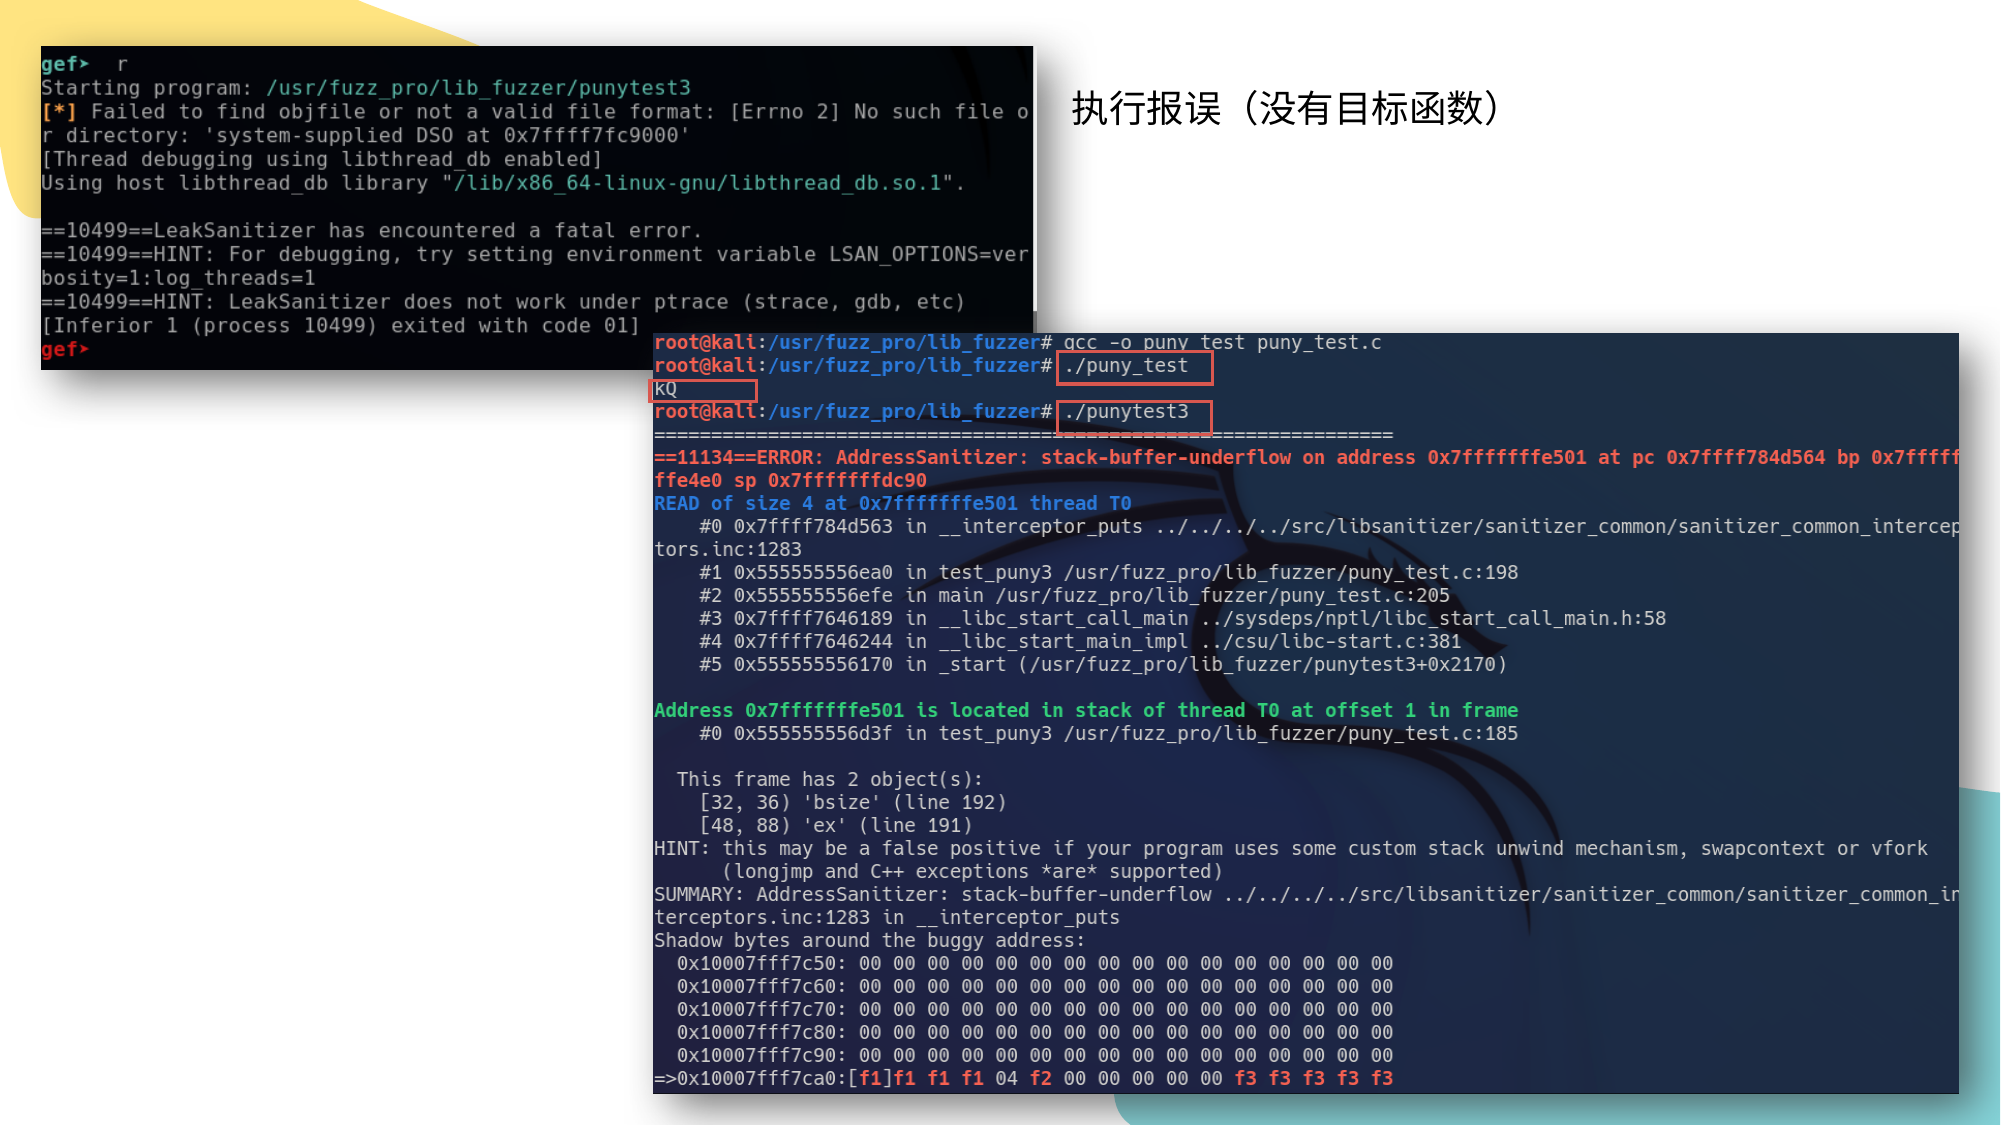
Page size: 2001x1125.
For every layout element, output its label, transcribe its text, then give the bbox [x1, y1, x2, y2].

text_box 执行报误（没有目标函数） [1057, 78, 1545, 138]
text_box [649, 333, 1959, 1094]
picture [41, 46, 1037, 370]
